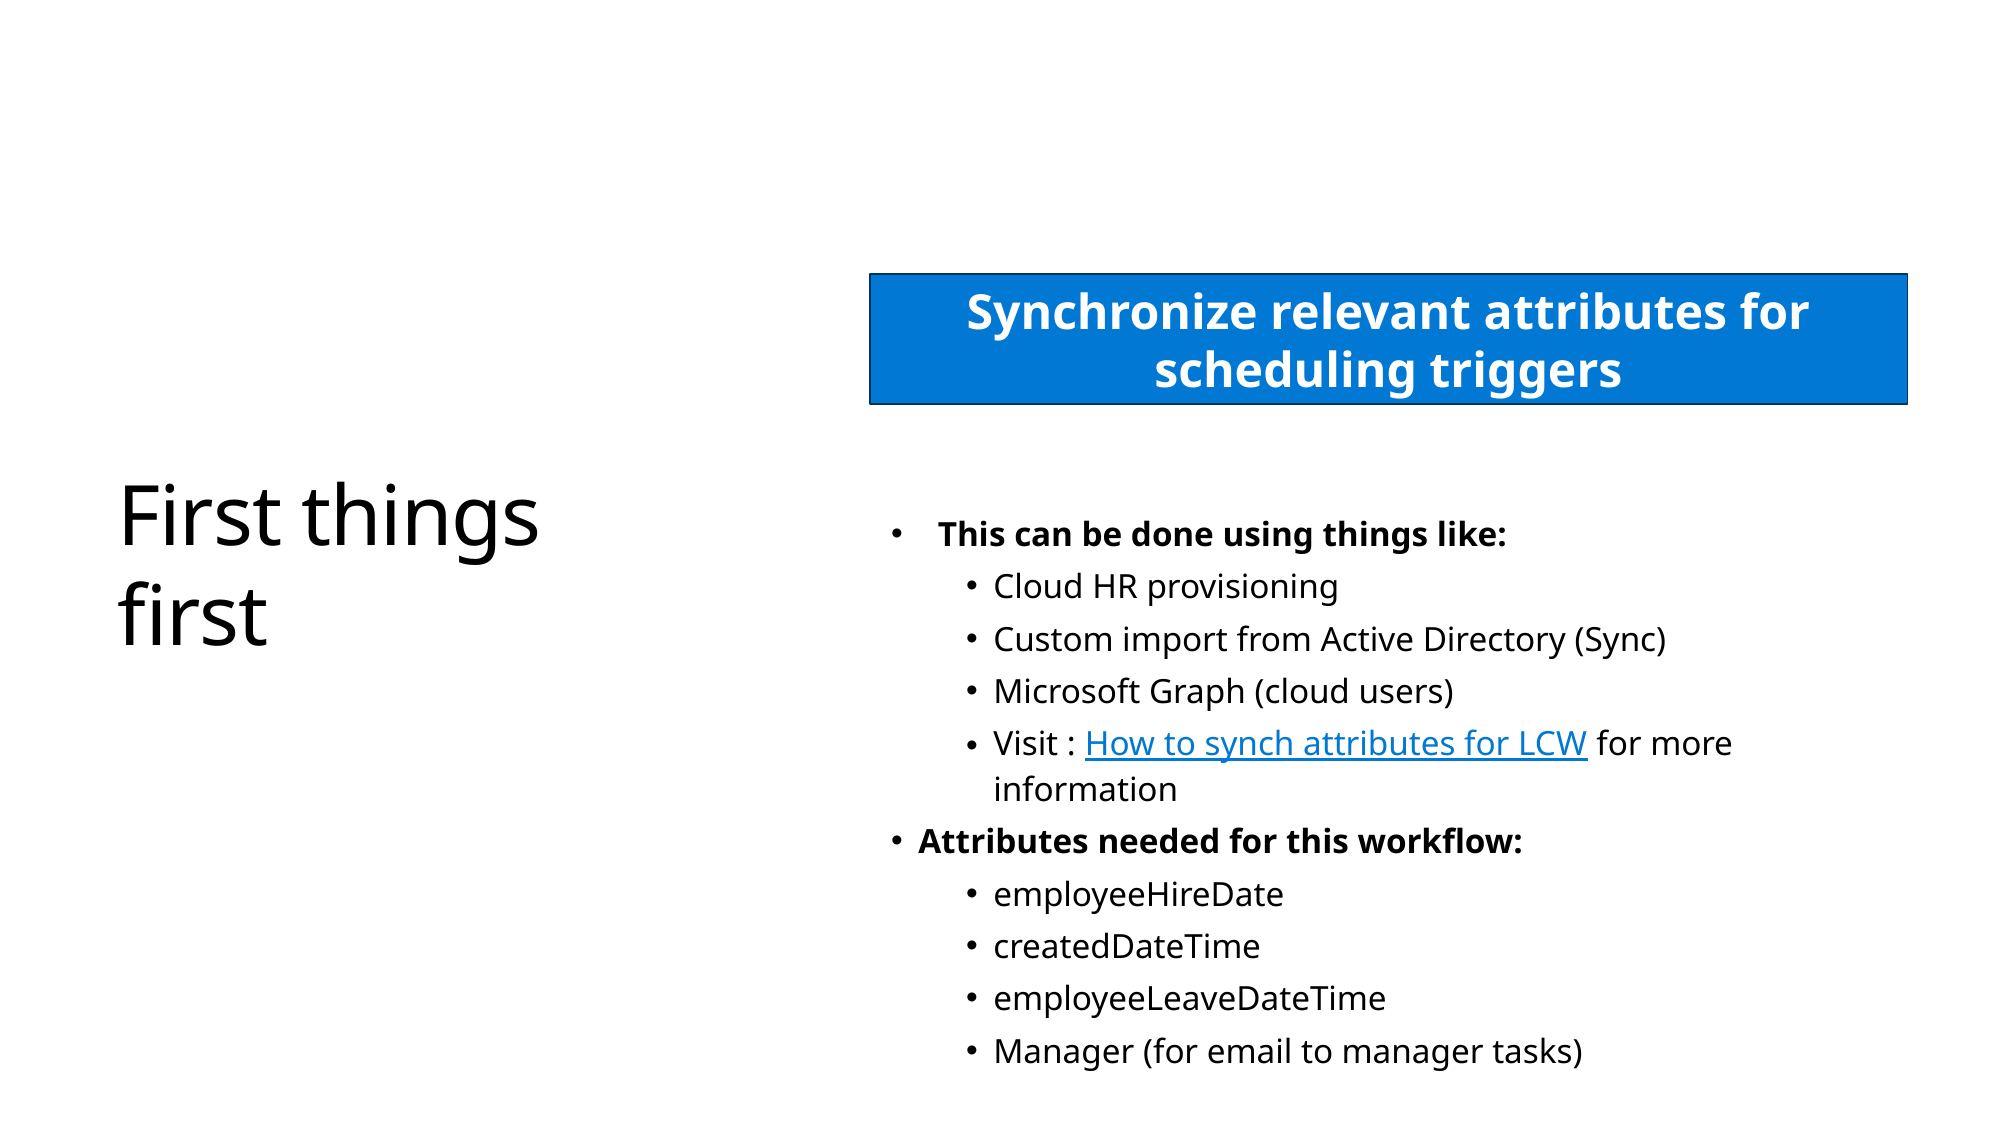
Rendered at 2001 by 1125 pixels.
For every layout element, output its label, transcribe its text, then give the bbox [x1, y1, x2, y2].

text_box Synchronize relevant attributes for scheduling triggers [869, 273, 1908, 405]
title First things first [101, 190, 693, 933]
text_box This can be done using things like: Cloud HR provisioning Custom import from Active Directory (Sync) Microsoft Graph (cloud users) Visit : How to synch attributes for LCW for more information Attributes needed for this workflow: employeeHireDate createdDateTime employeeLeaveDateTime Manager (for email to manager tasks) [876, 505, 1914, 1125]
